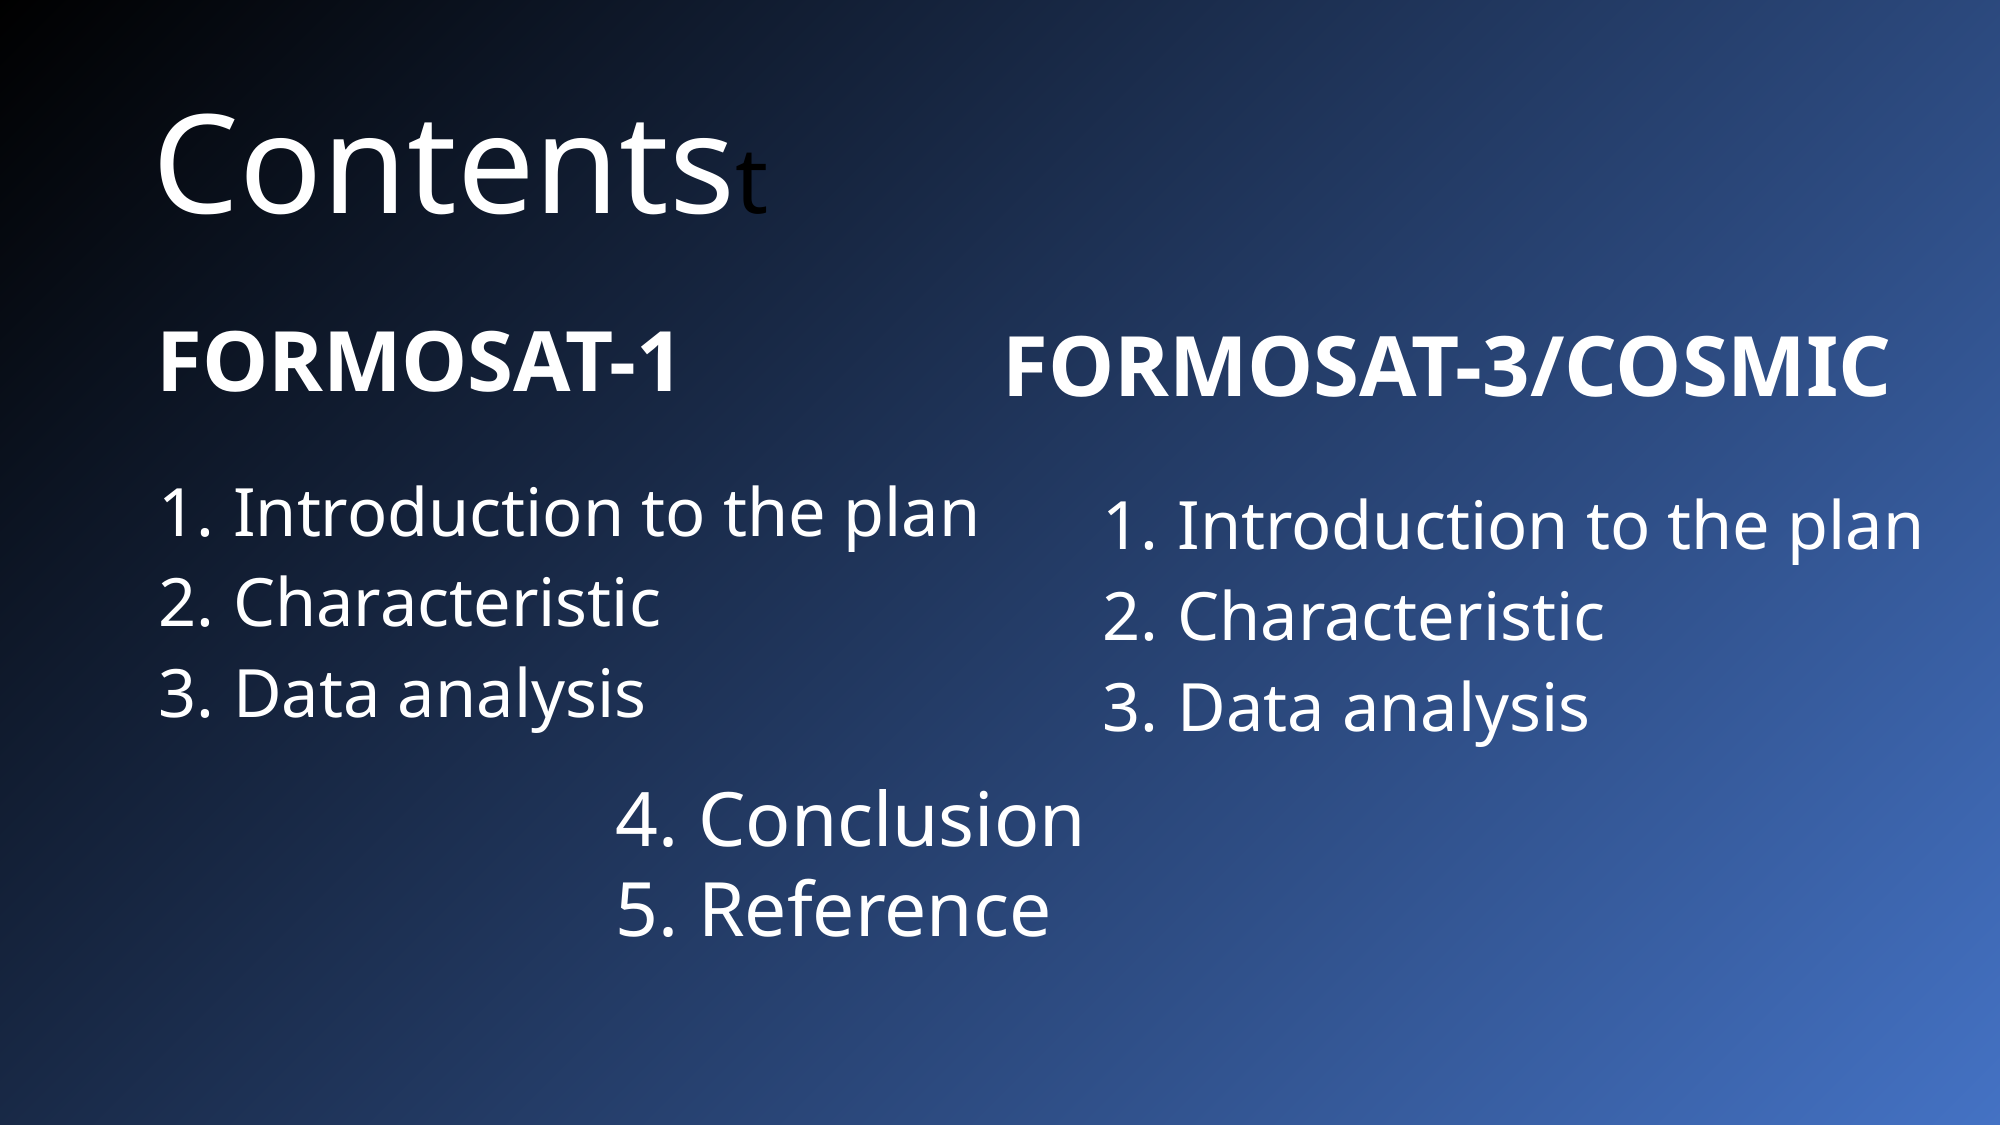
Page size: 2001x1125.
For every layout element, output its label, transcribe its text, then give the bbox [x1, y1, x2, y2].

list FORMOSAT-1 [141, 281, 988, 417]
list FORMOSAT-3/COSMIC [987, 286, 1986, 422]
title Contentst [137, 59, 1863, 278]
text_box [1760, 380, 1911, 531]
text_box 4. Conclusion 5. Reference [600, 763, 1204, 959]
list Introduction to the plan Characteristic Data analysis [1012, 475, 1957, 1081]
list Introduction to the plan Characteristic Data analysis [68, 461, 1013, 1067]
